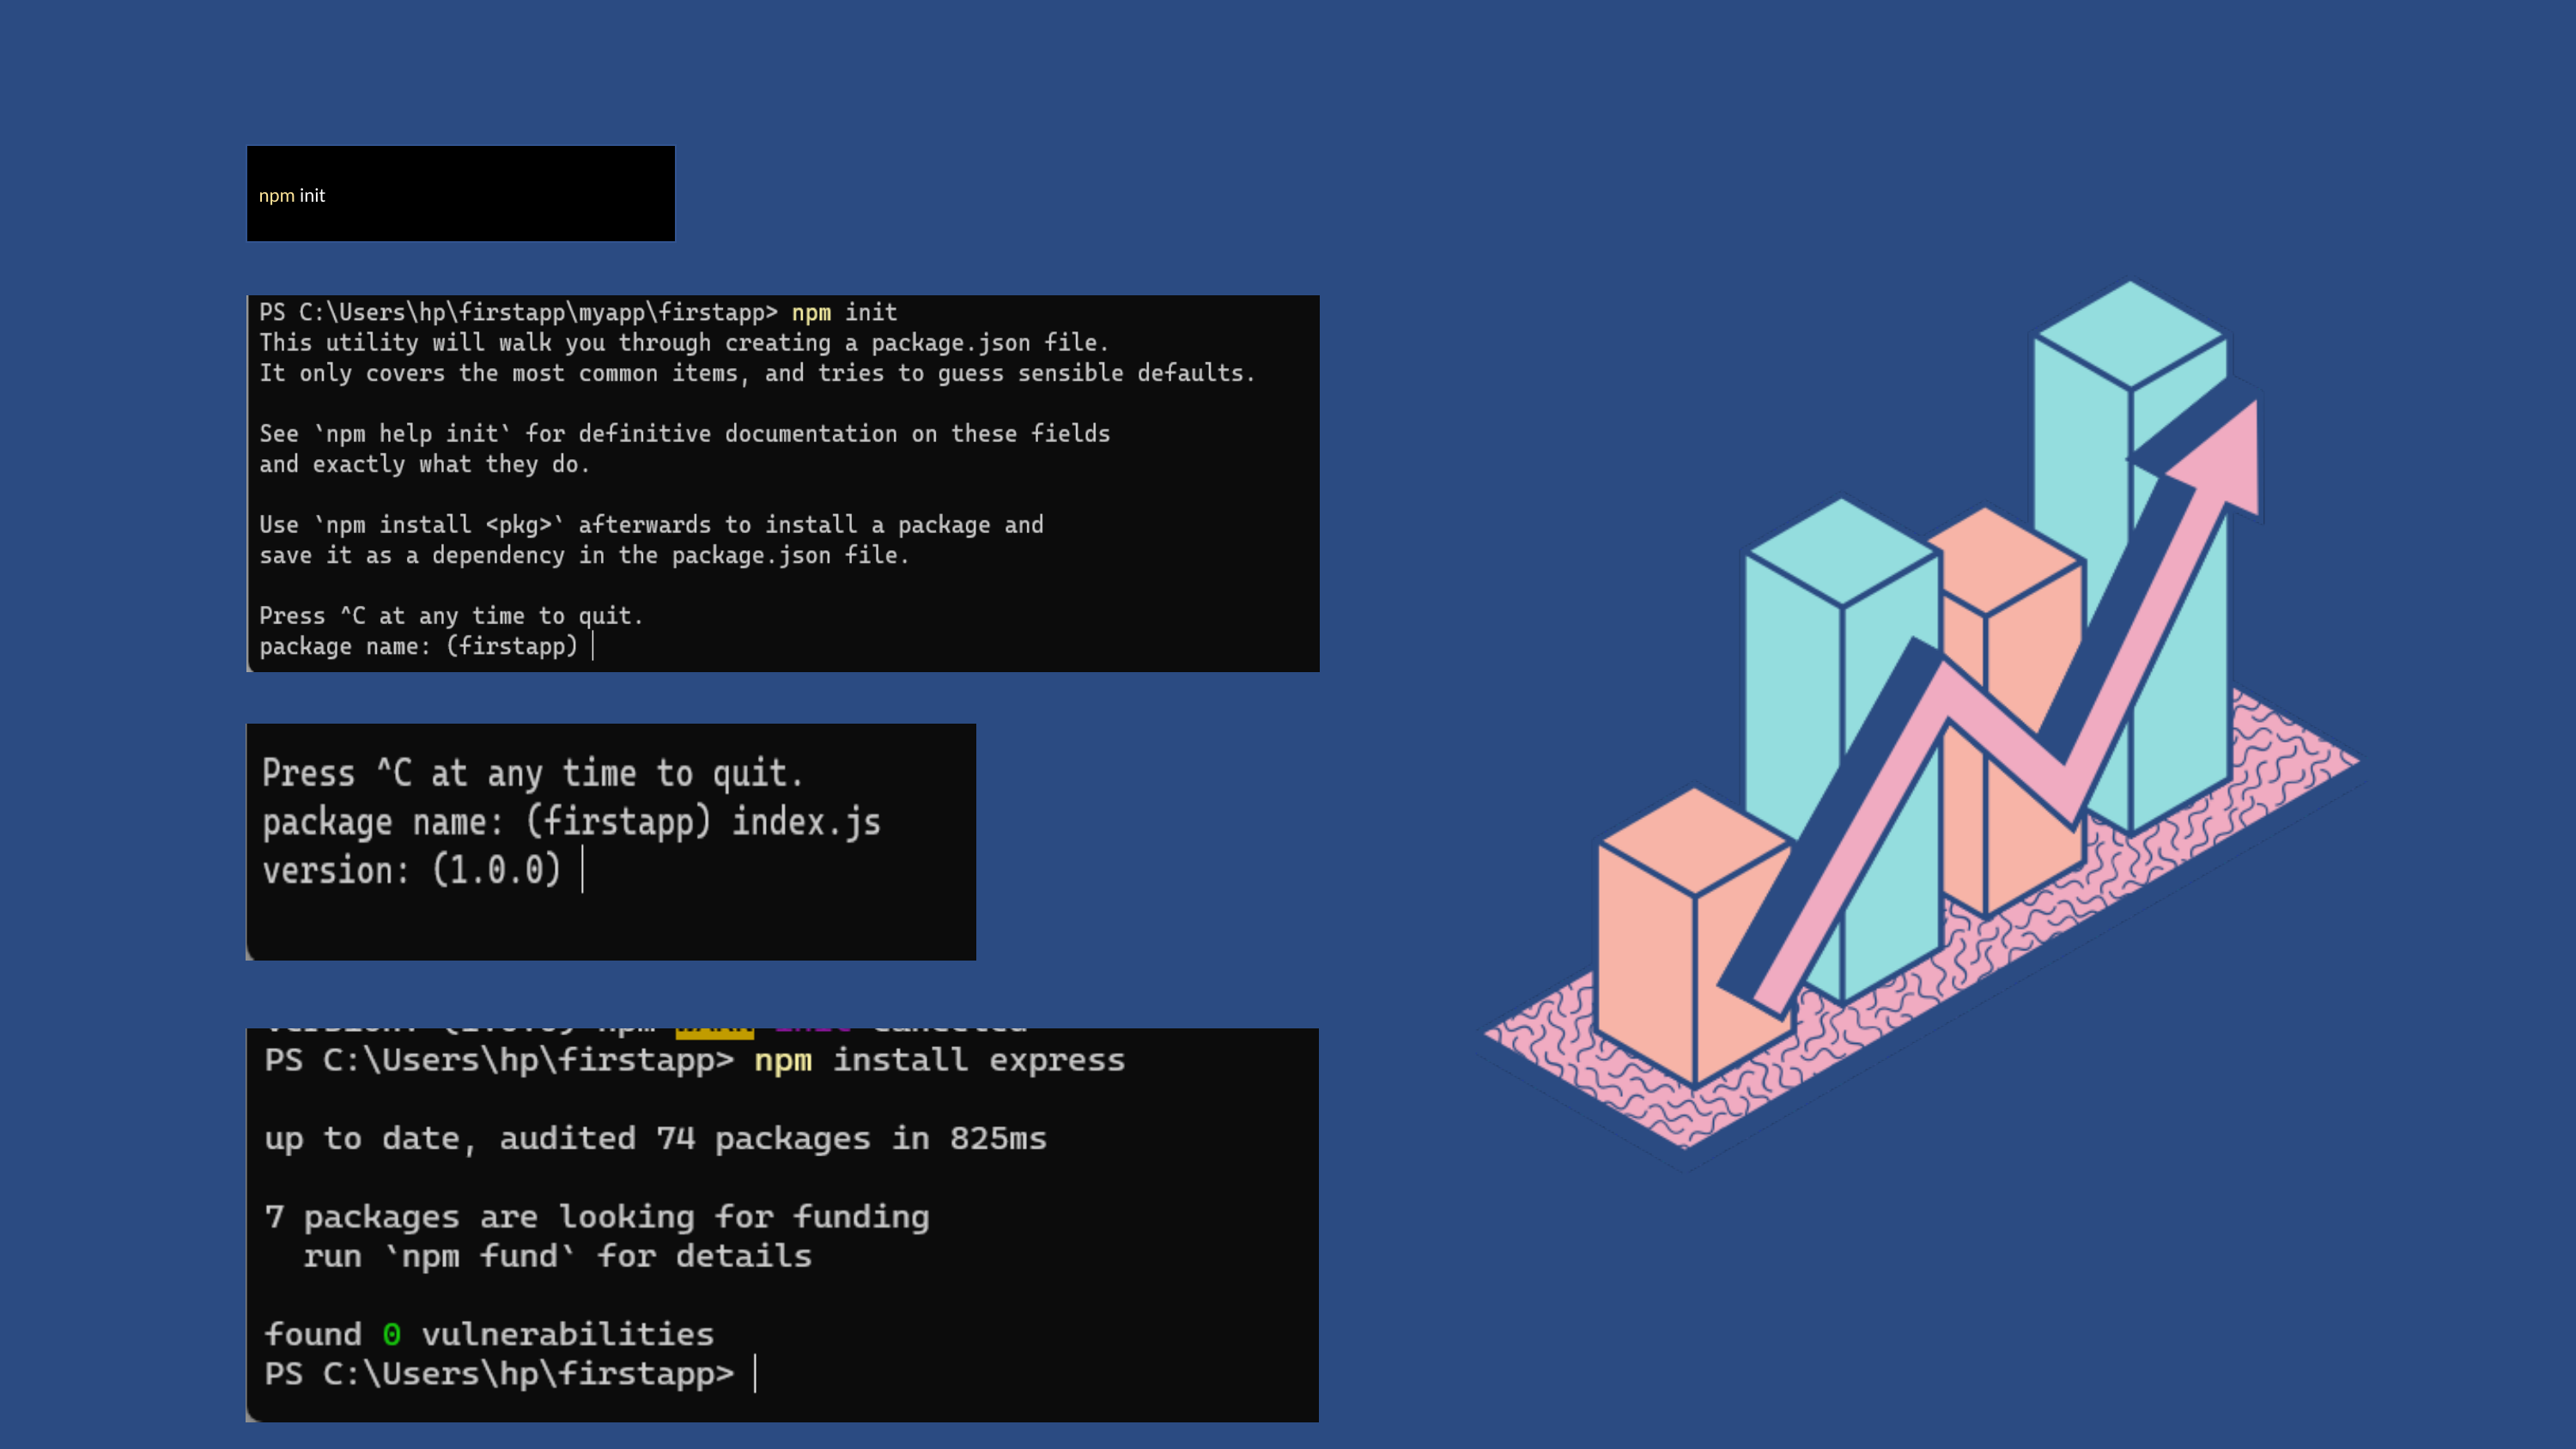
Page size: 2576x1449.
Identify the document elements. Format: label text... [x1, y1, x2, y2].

picture [246, 1028, 1319, 1422]
picture [246, 295, 1320, 672]
picture [246, 724, 976, 961]
text_box [1475, 275, 2369, 1174]
text_box npm init [246, 144, 677, 243]
